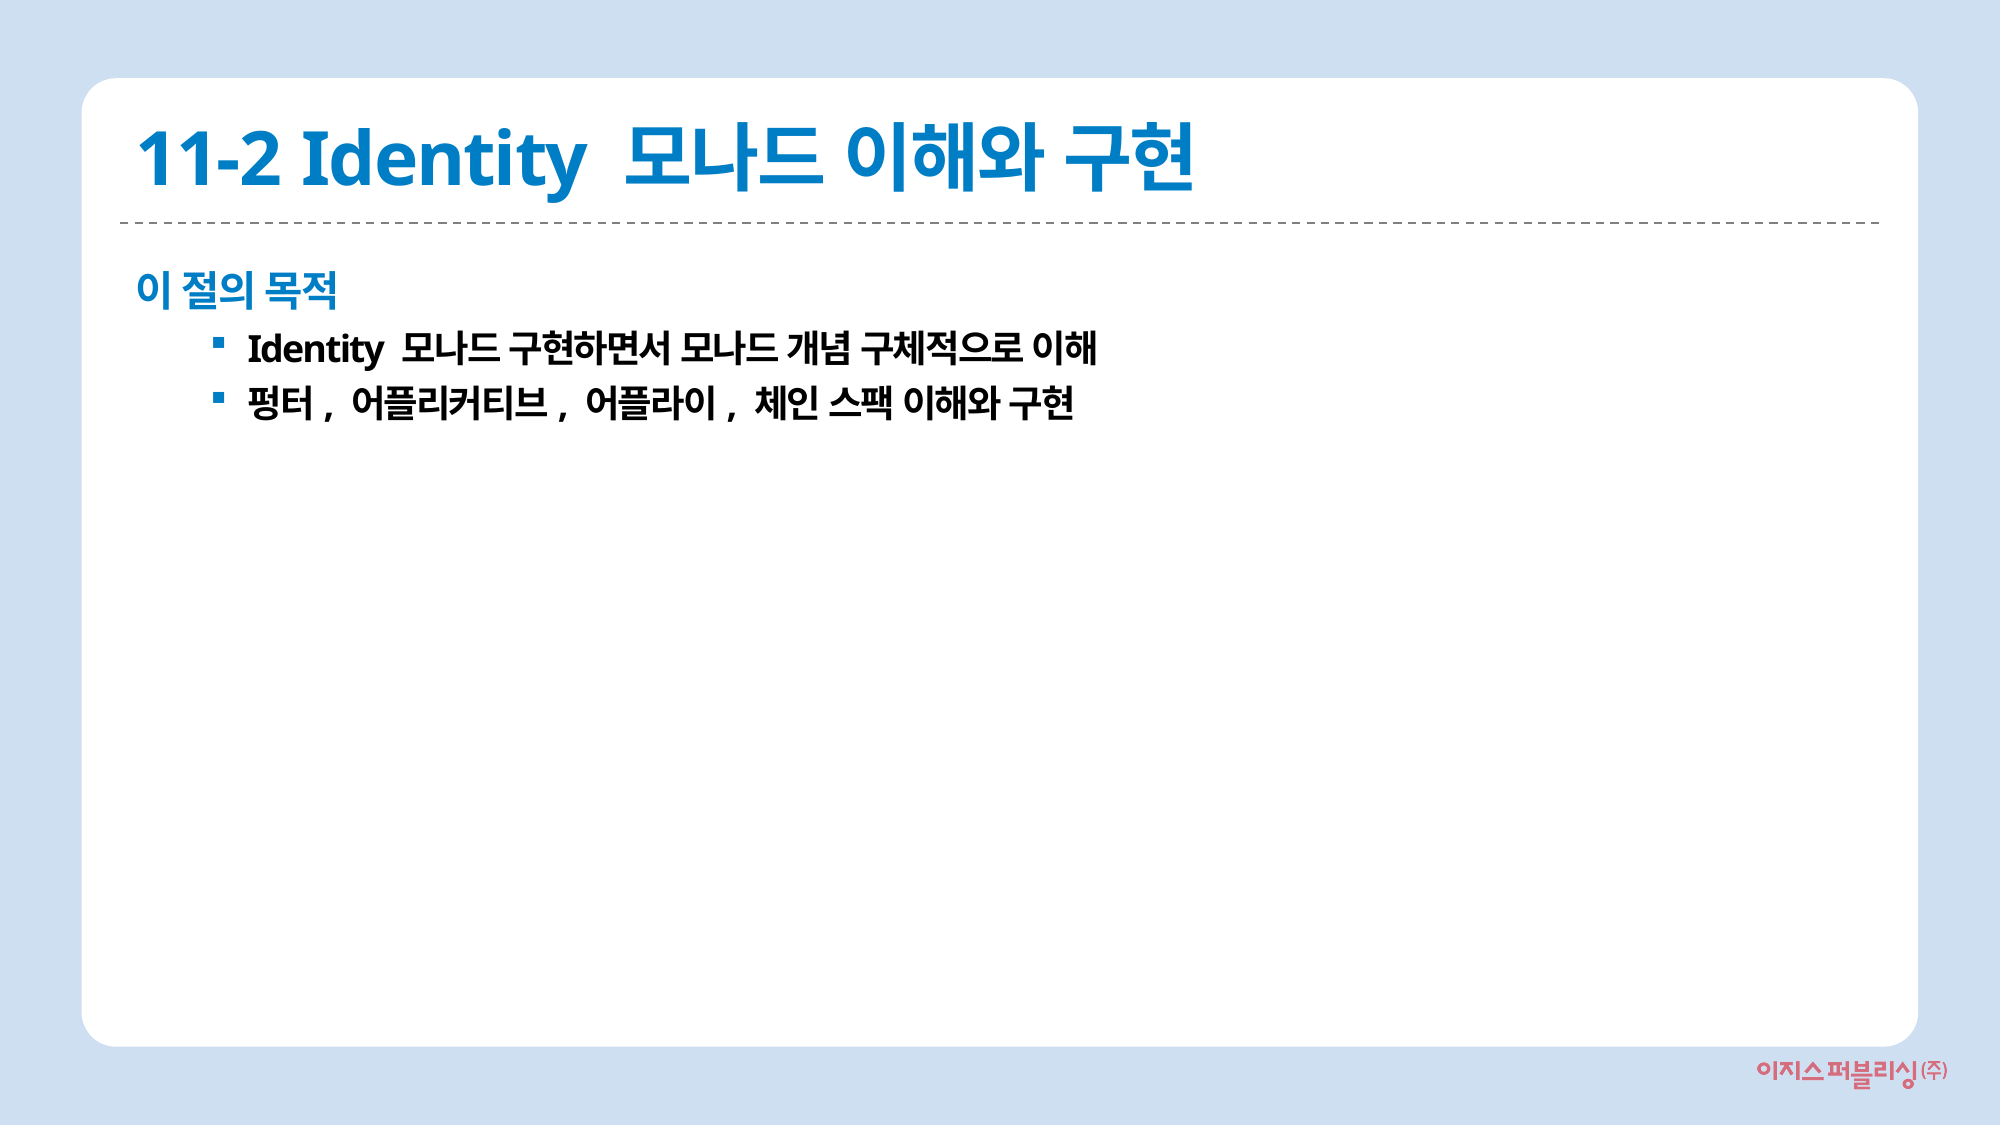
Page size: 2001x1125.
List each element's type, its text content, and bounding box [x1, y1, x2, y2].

list 이 절의 목적 Identity 모나드 구현하면서 모나드 개념 구체적으로 이해 펑터, 어플리커티브, 어플라이, 체인 스팩 이해와 구현 [120, 257, 1951, 1009]
title 11-2 Identity 모나드 이해와 구현 [120, 109, 1880, 209]
